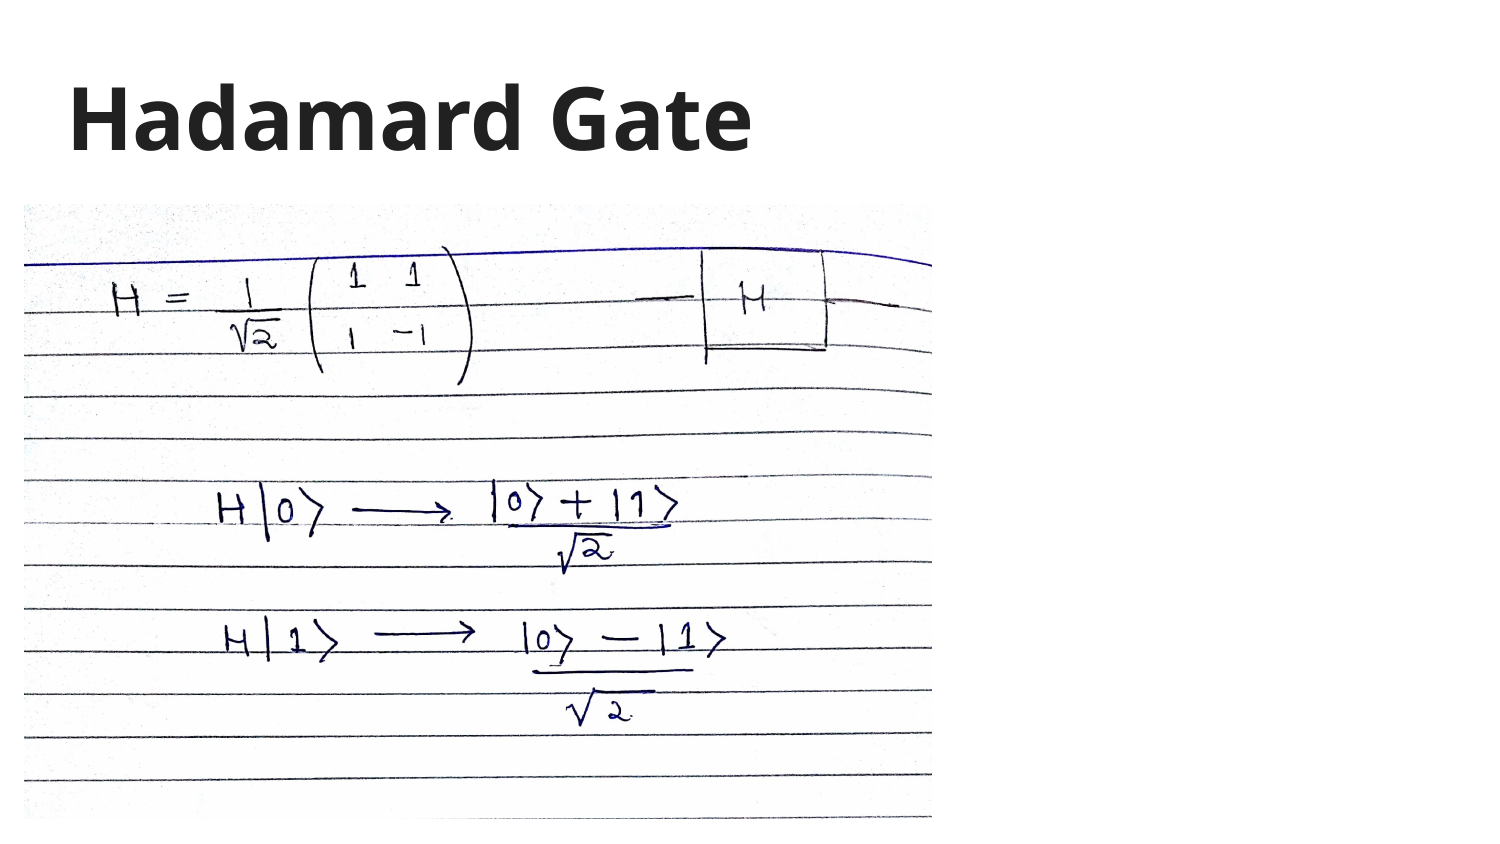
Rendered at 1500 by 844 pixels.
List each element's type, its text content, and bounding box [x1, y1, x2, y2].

title Hadamard Gate [51, 48, 1449, 180]
picture [24, 204, 932, 819]
